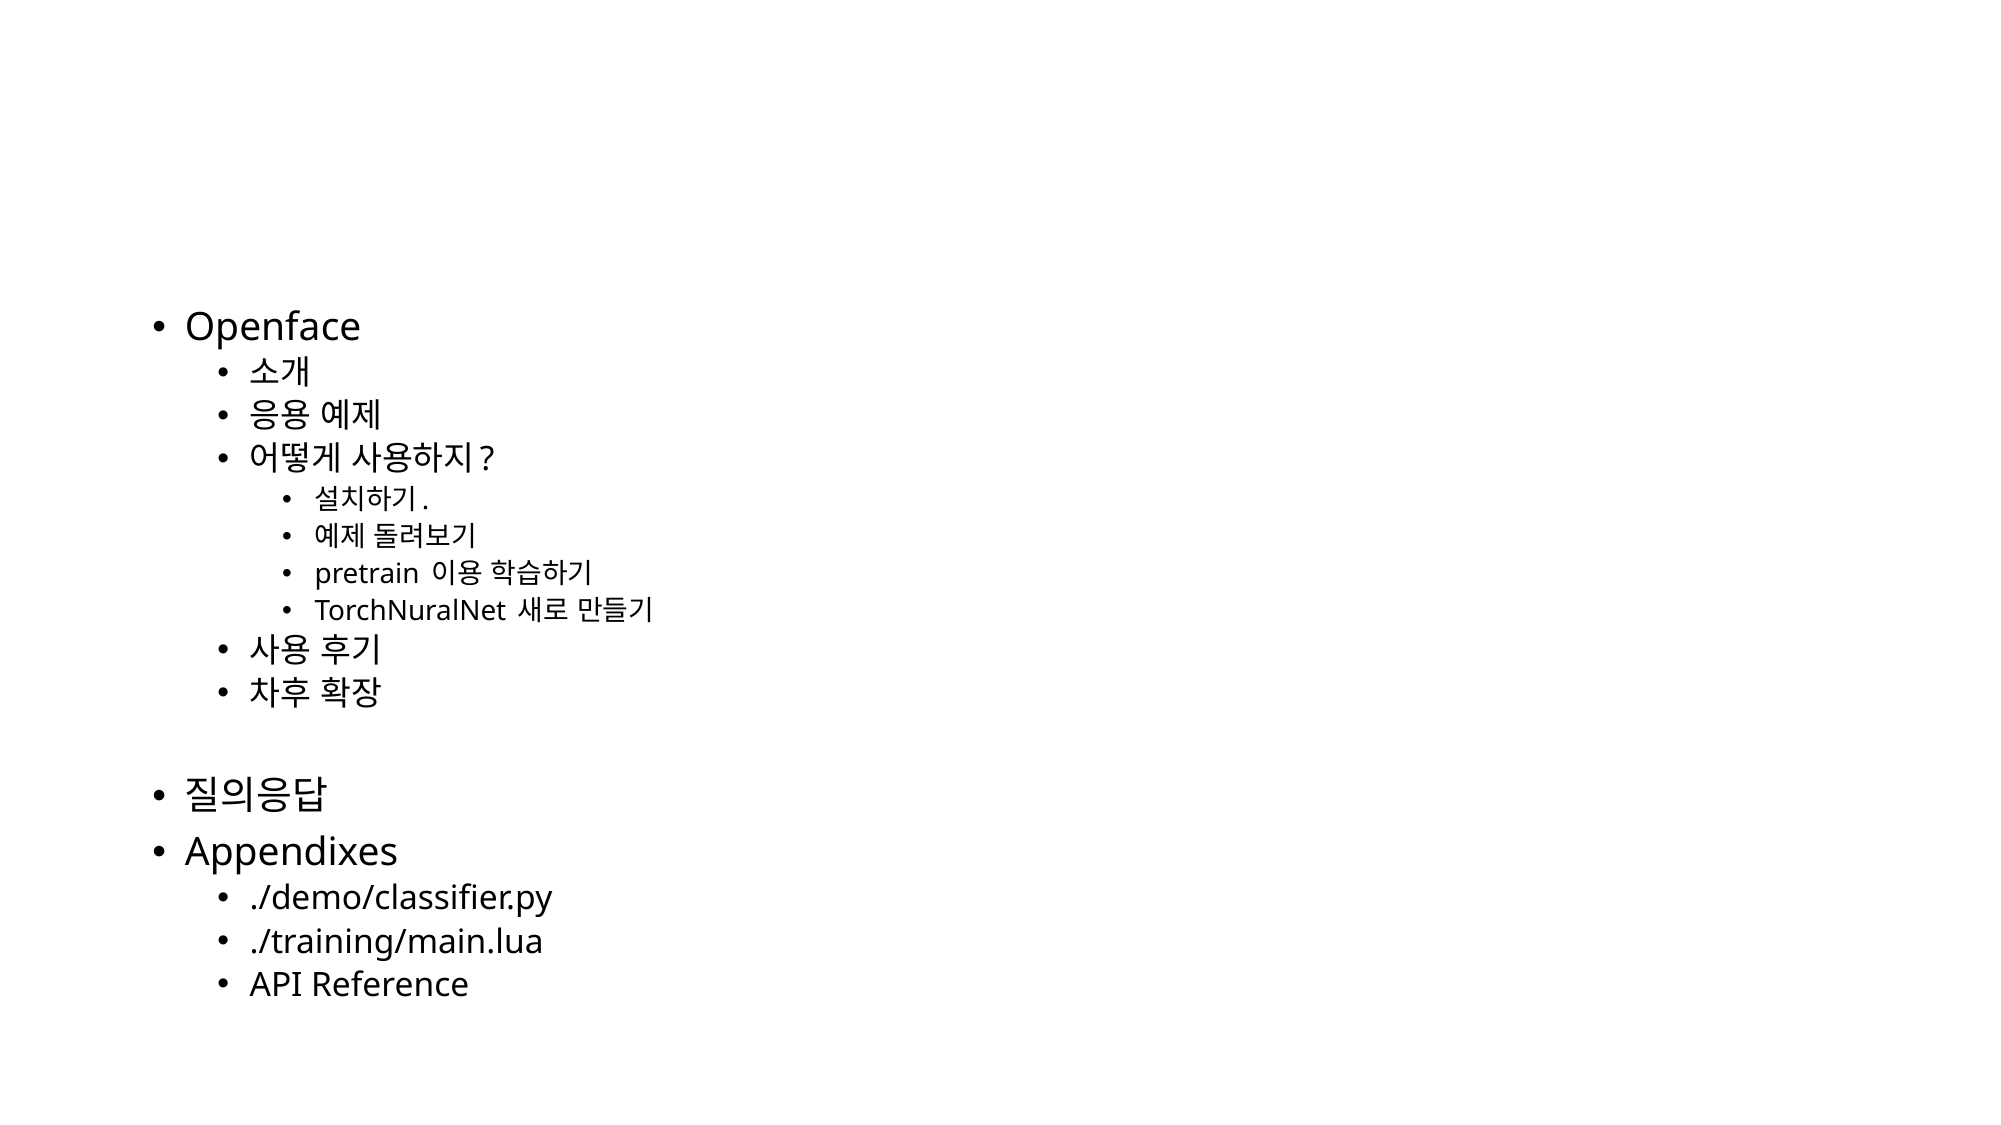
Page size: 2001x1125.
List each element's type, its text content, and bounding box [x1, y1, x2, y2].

list Openface 소개 응용 예제 어떻게 사용하지? 설치하기. 예제 돌려보기 pretrain 이용 학습하기 TorchNuralNet 새로 만들기 사용 후기 차후 확장 질의응답 Appendixes ./demo/classifier.py ./training/main.lua API Reference [137, 299, 1863, 1014]
